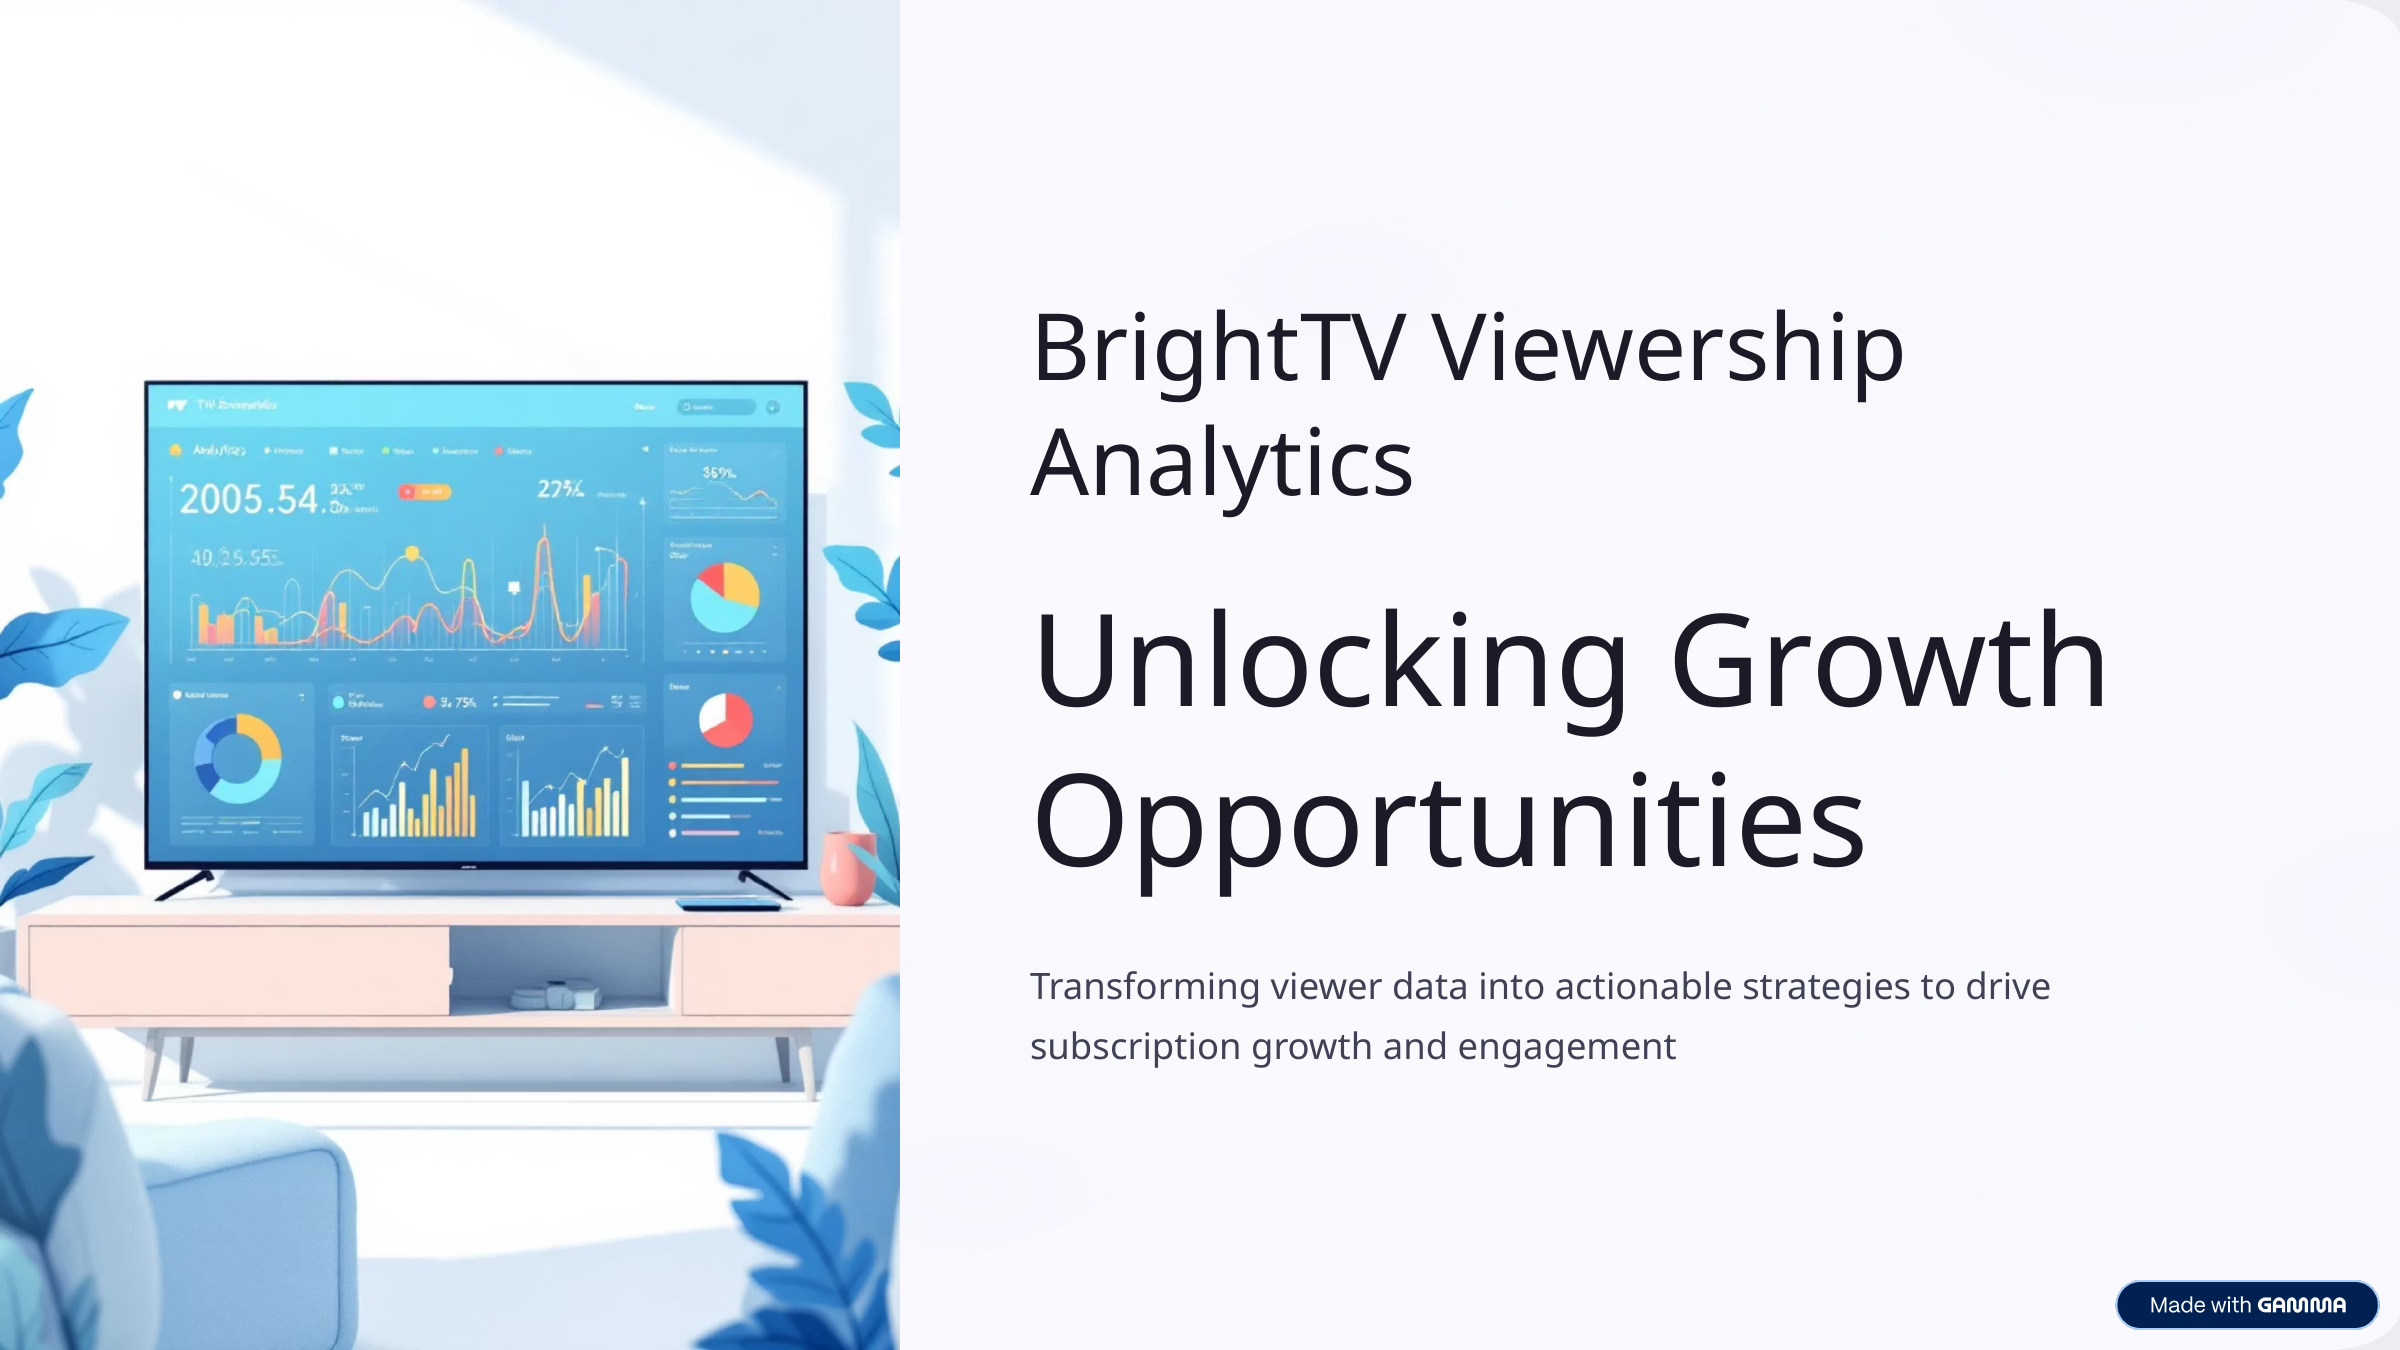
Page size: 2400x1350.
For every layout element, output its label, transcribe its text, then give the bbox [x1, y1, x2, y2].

picture [0, 0, 900, 1350]
text_box Unlocking Growth Opportunities [1030, 571, 2270, 893]
text_box BrightTV Viewership Analytics [1030, 282, 2270, 516]
text_box Transforming viewer data into actionable strategies to drive subscription growth and engagement [1030, 947, 2270, 1067]
picture [2106, 1271, 2389, 1339]
